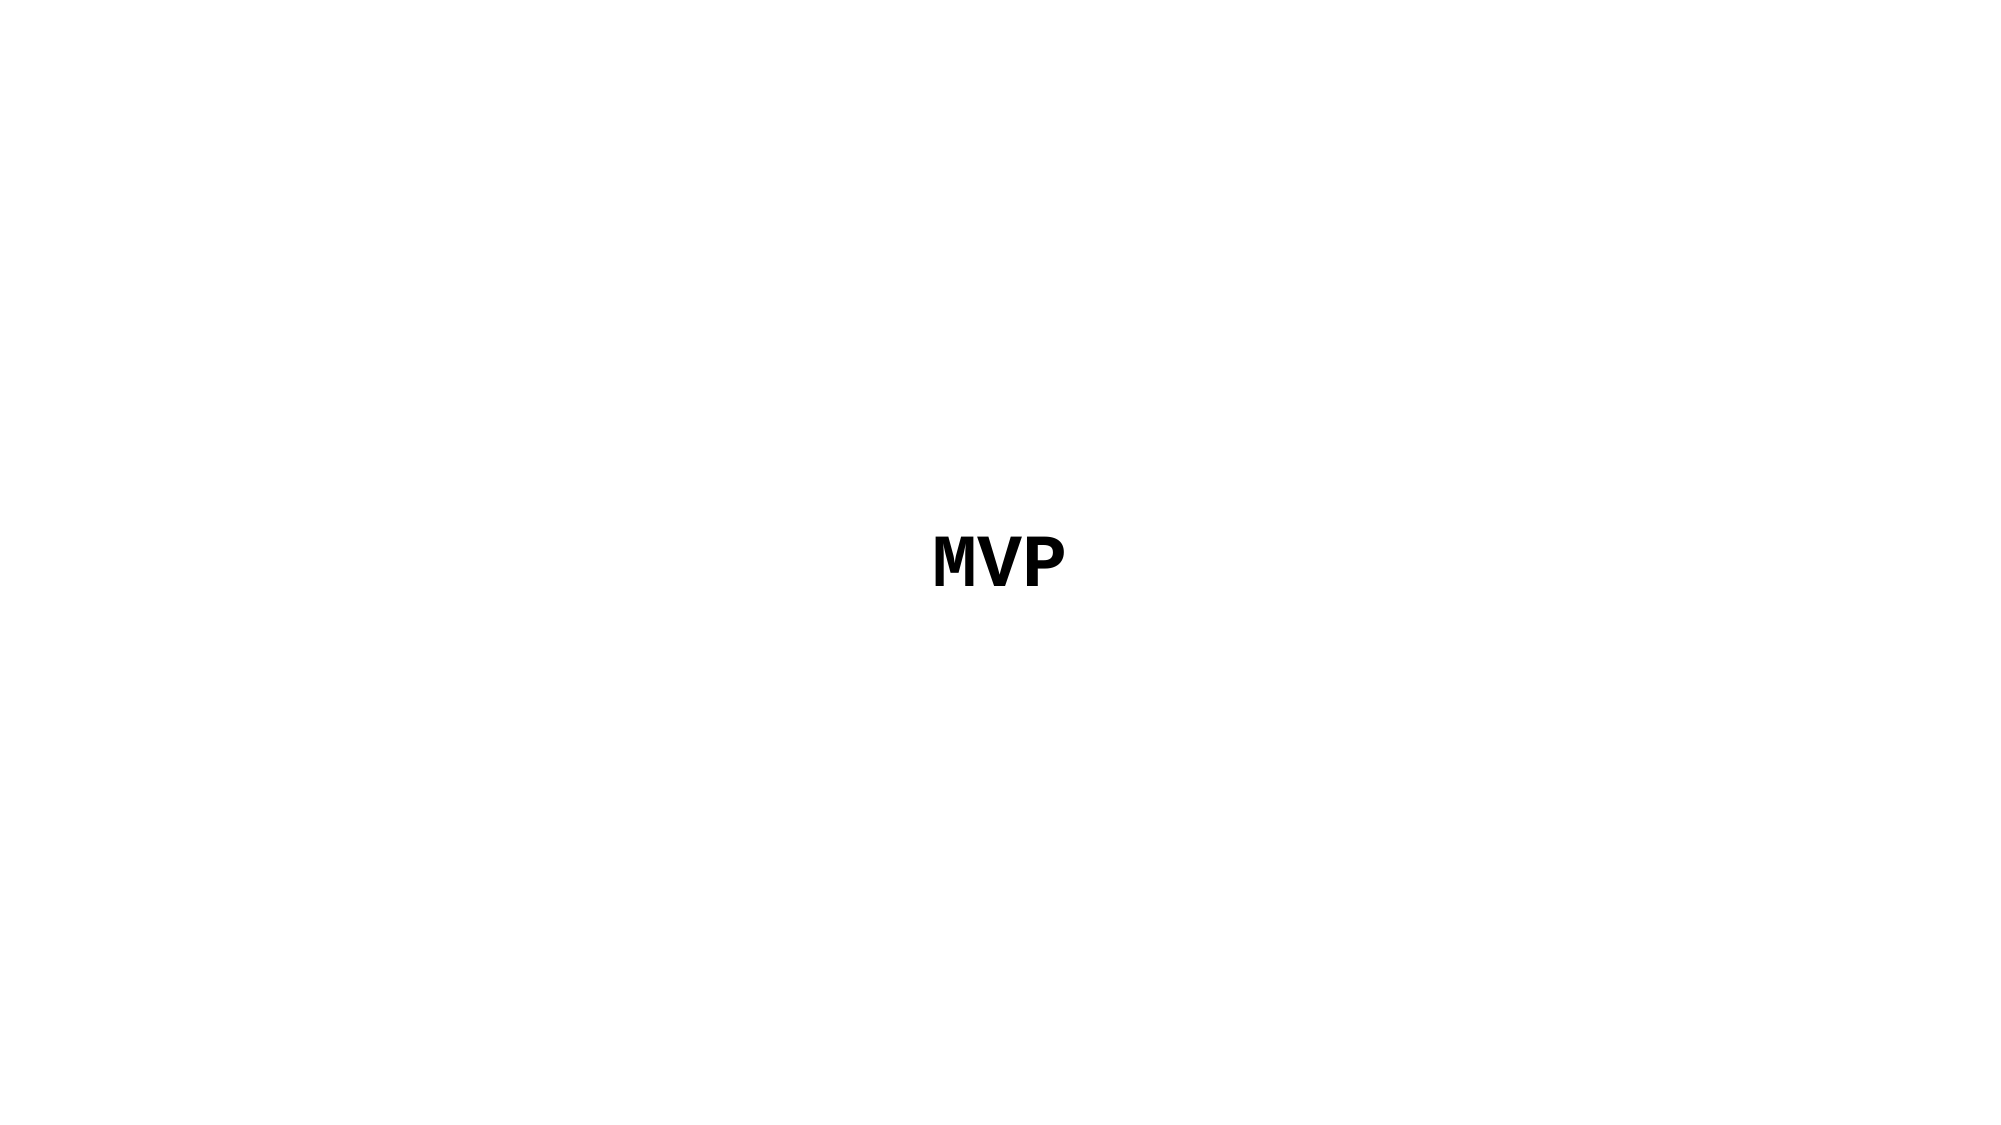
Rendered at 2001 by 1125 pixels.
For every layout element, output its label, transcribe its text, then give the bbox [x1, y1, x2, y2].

title MVP [137, 511, 1863, 614]
